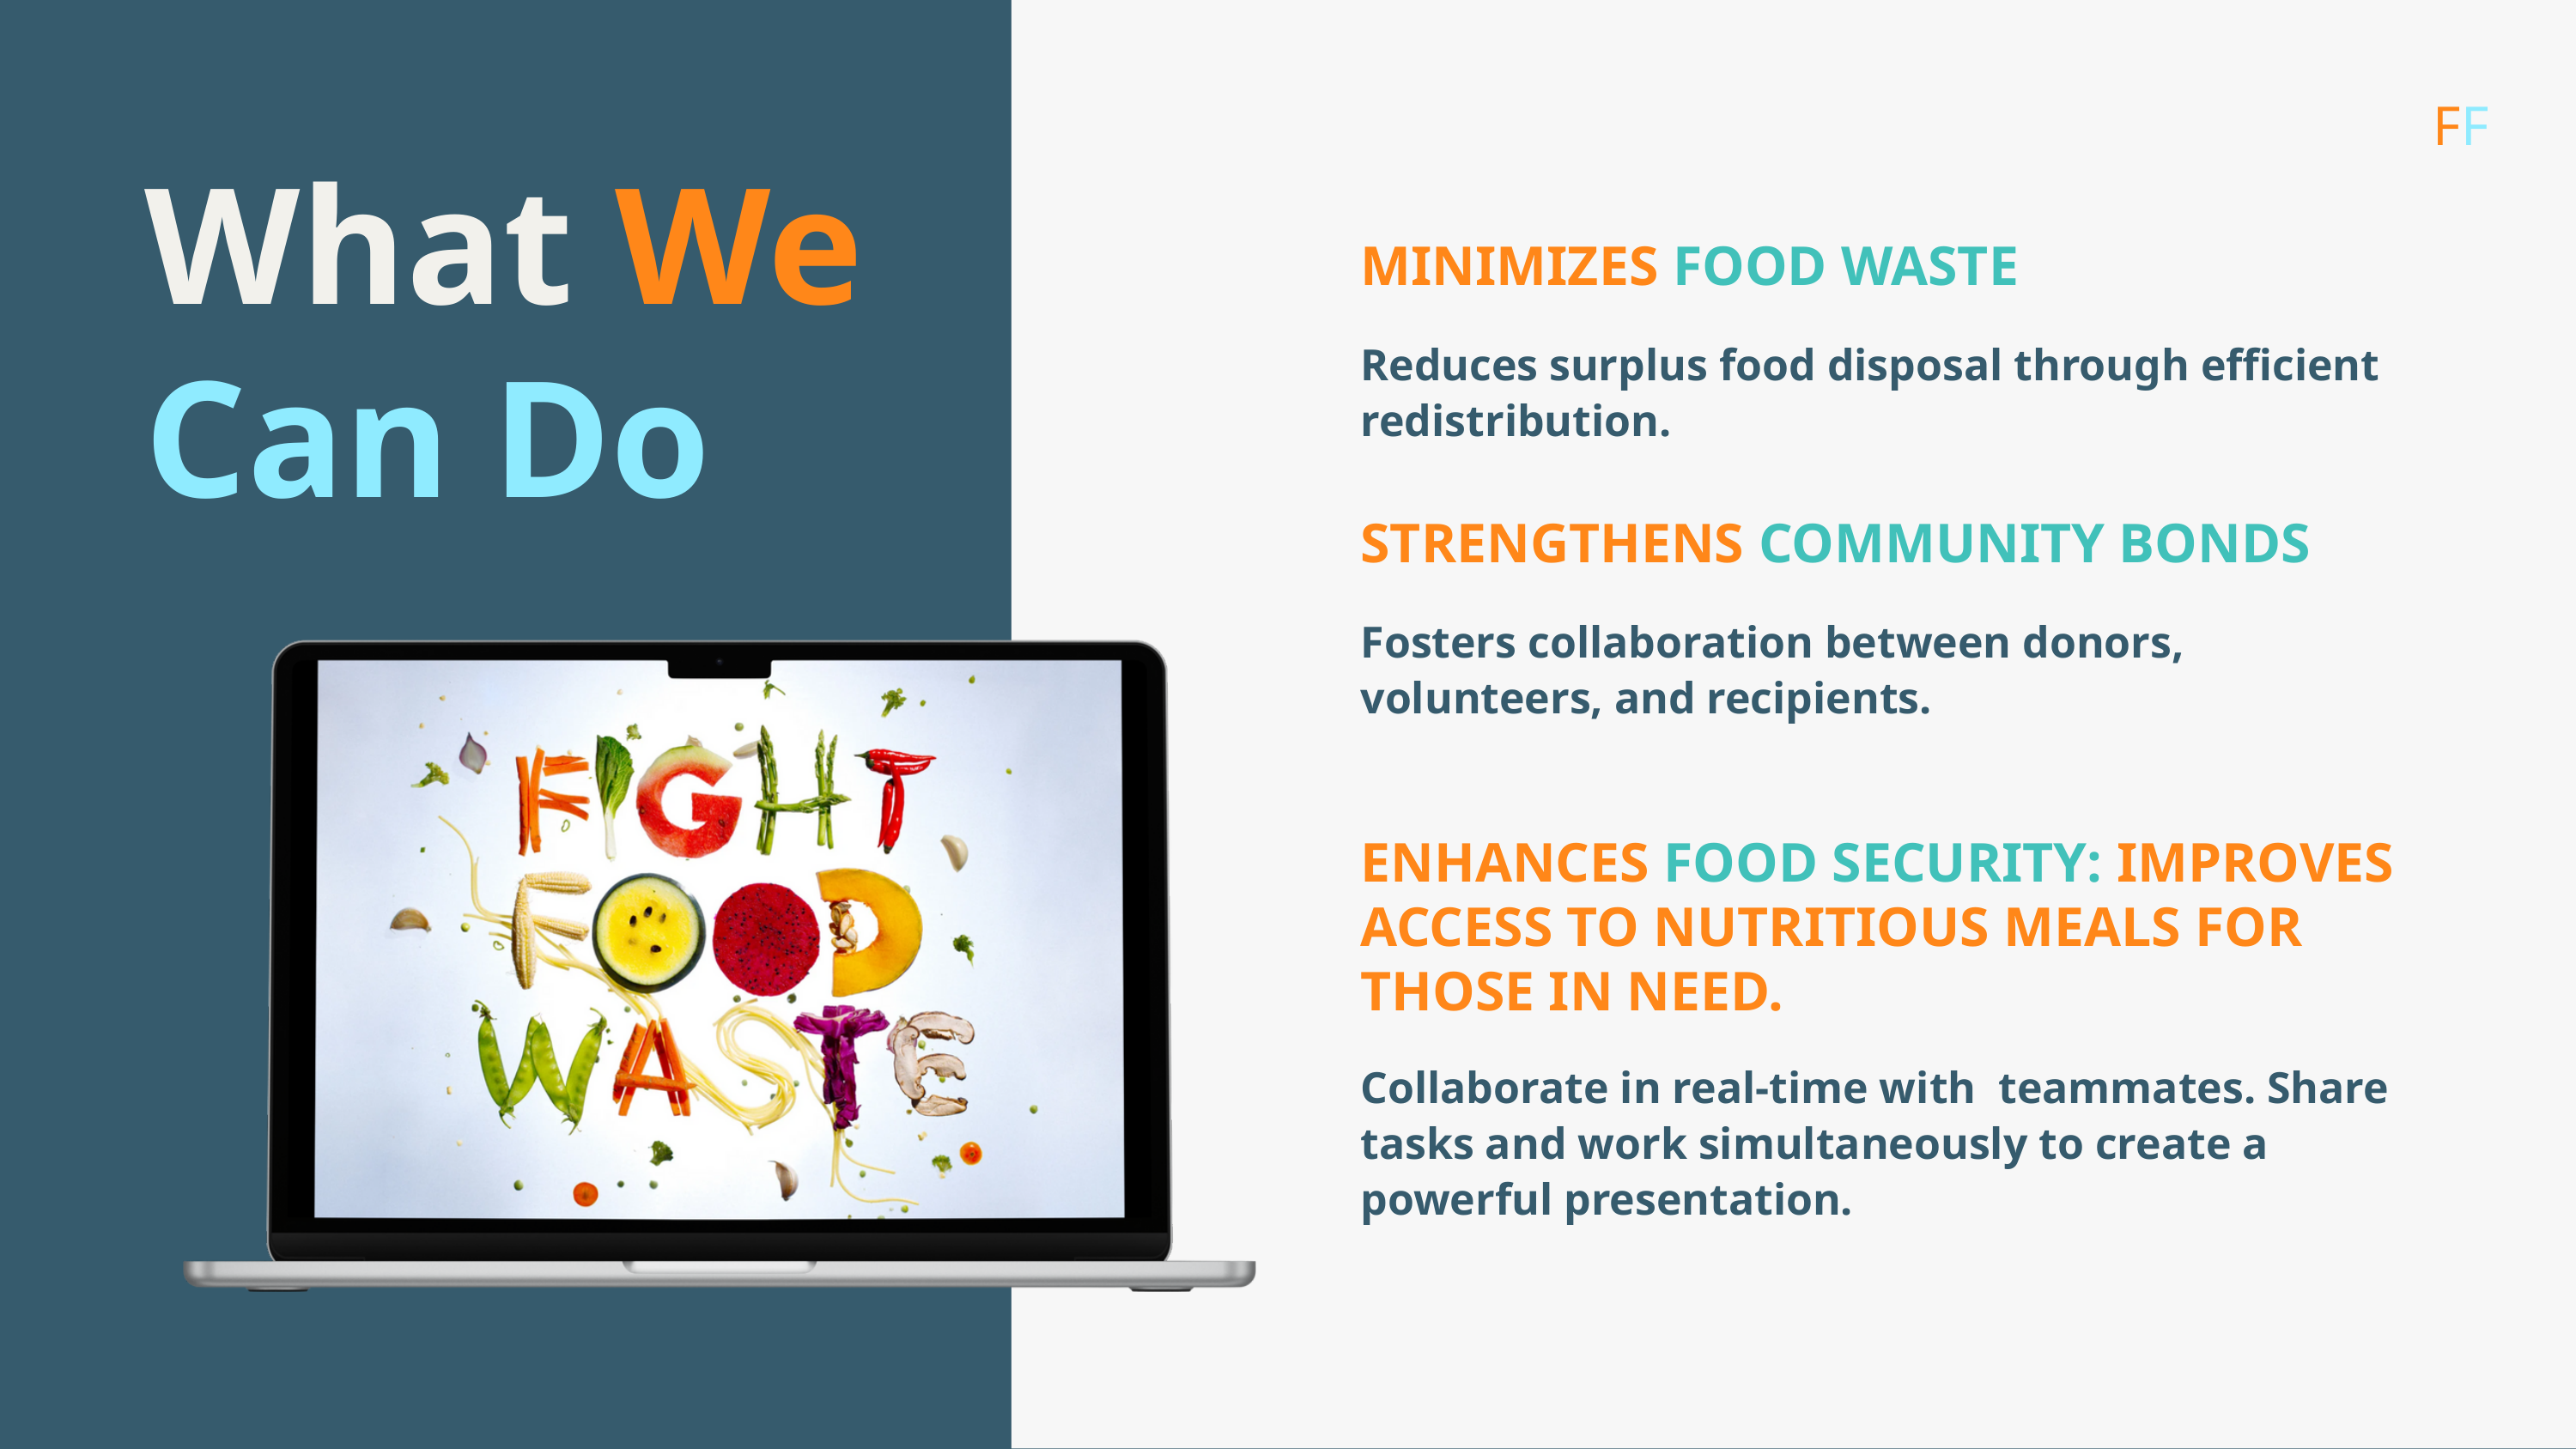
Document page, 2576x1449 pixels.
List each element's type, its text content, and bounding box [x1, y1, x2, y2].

text_box FF [2433, 81, 2576, 156]
text_box [1011, 0, 2576, 1449]
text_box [1360, 510, 2432, 721]
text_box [182, 638, 1256, 1293]
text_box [1360, 829, 2432, 1222]
text_box What We Can Do [144, 143, 932, 530]
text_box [1360, 232, 2432, 444]
